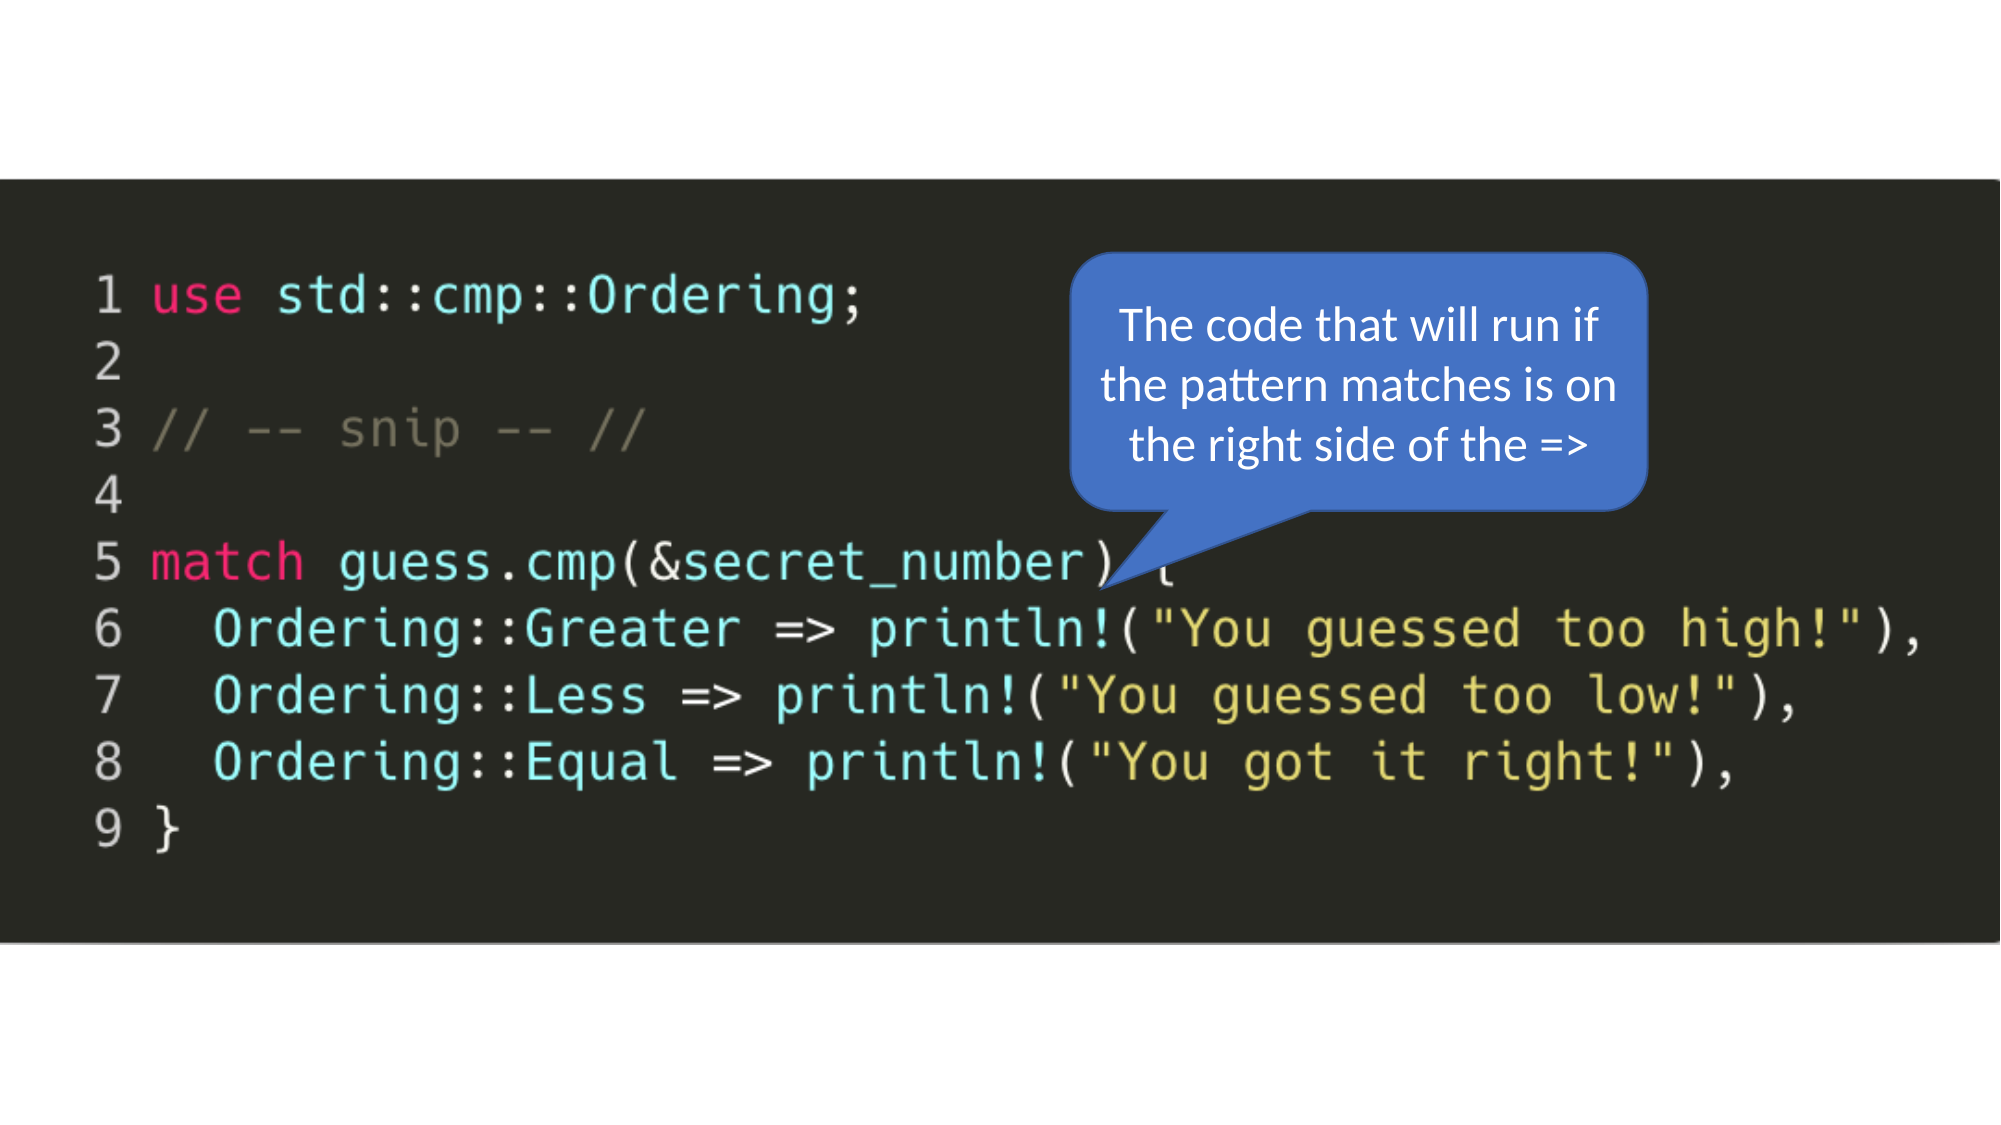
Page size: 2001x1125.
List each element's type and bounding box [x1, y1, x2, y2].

picture [0, 178, 2000, 945]
